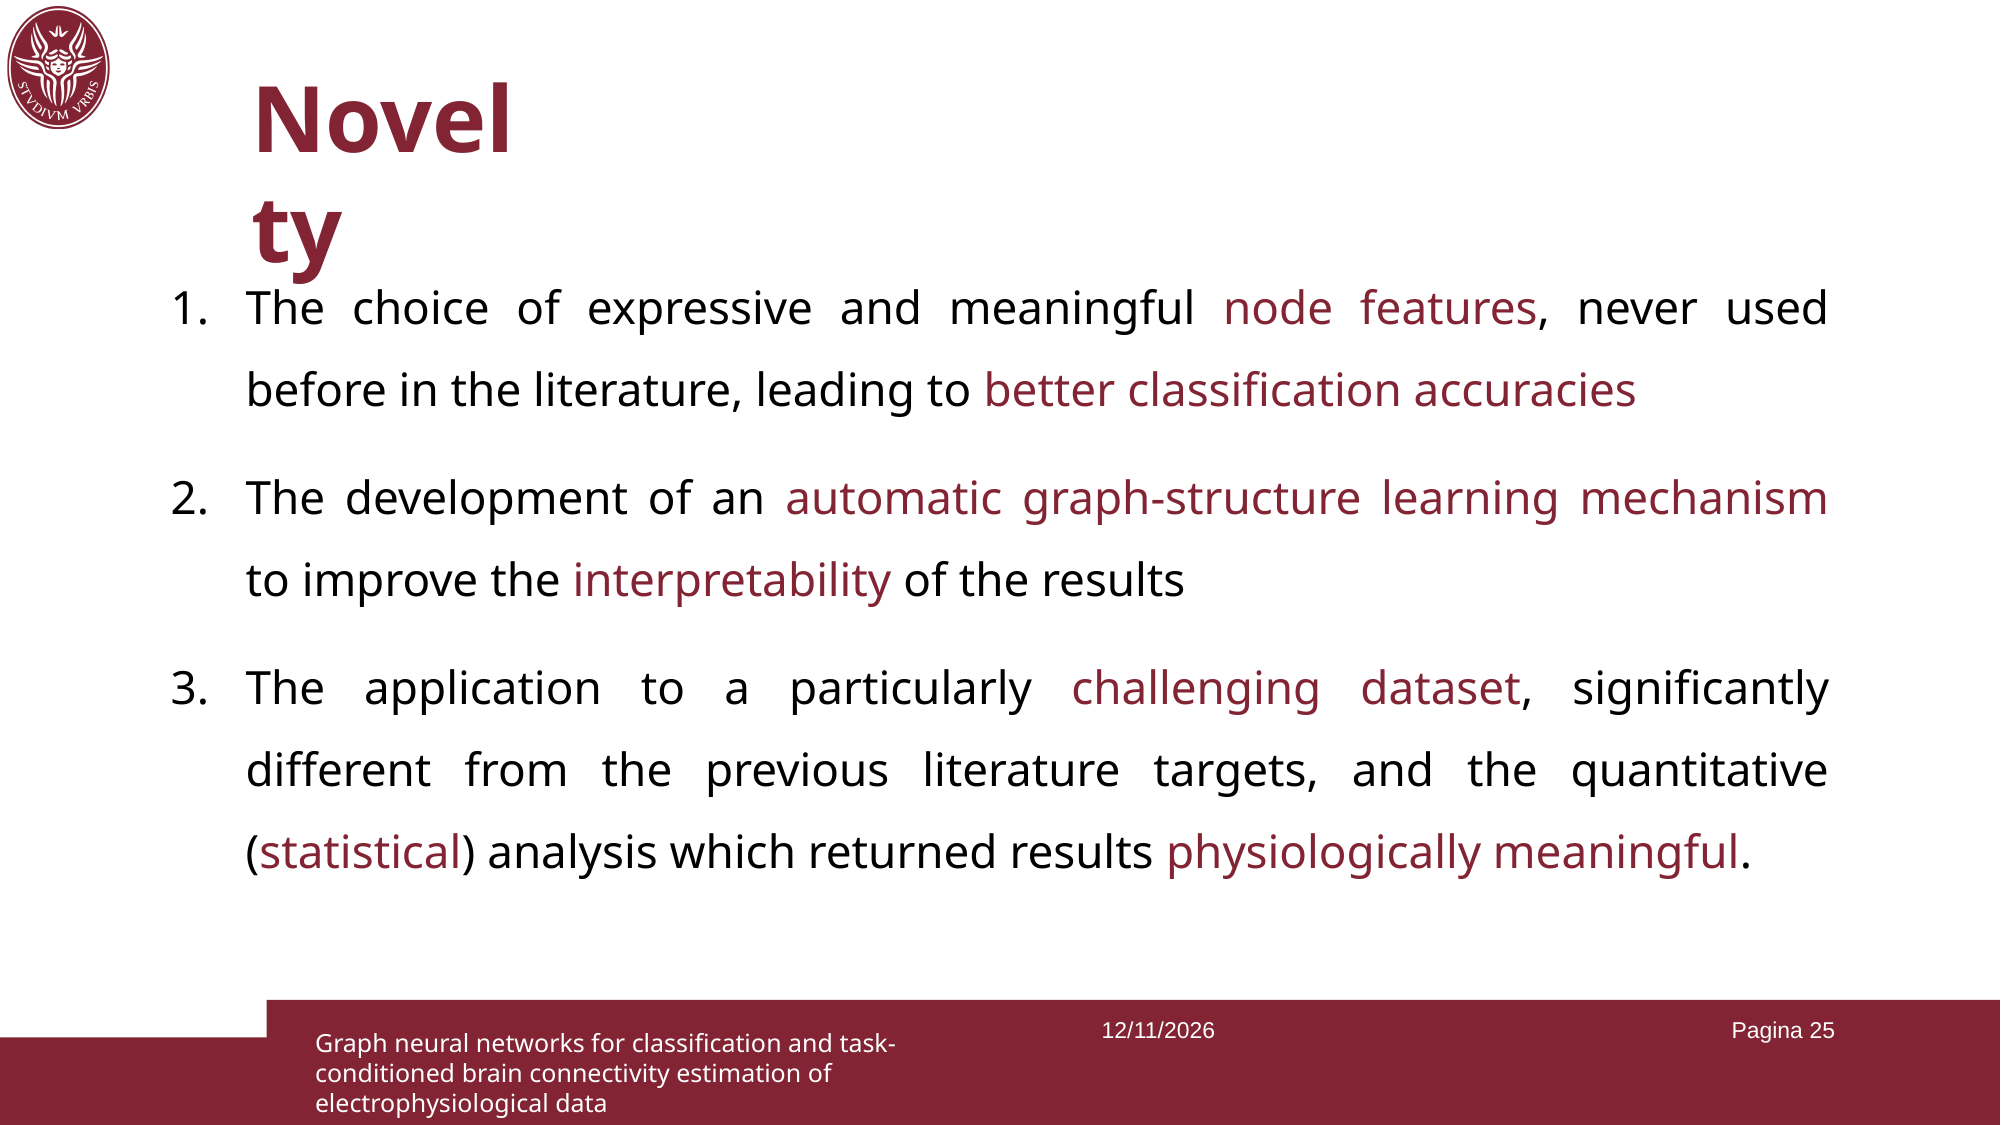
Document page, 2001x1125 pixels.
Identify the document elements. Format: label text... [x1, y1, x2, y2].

slide_number Pagina 25 [1433, 1008, 1850, 1084]
title Novelty [236, 53, 539, 176]
text_box Graph neural networks for classification and task-conditioned brain connectivity estimation of electrophysiological data [299, 1020, 1034, 1096]
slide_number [950, 1008, 1367, 1084]
text_box The choice of expressive and meaningful node features, never used before in the literature, leading to better classification accuracies The development of an automatic graph-structure learning mechanism to improve the interpretability of the results The application to a particularly challenging dataset, significantly different from the previous literature targets, and the quantitative (statistical) analysis which returned results physiologically meaningful. [155, 243, 1845, 886]
picture [7, 6, 111, 129]
